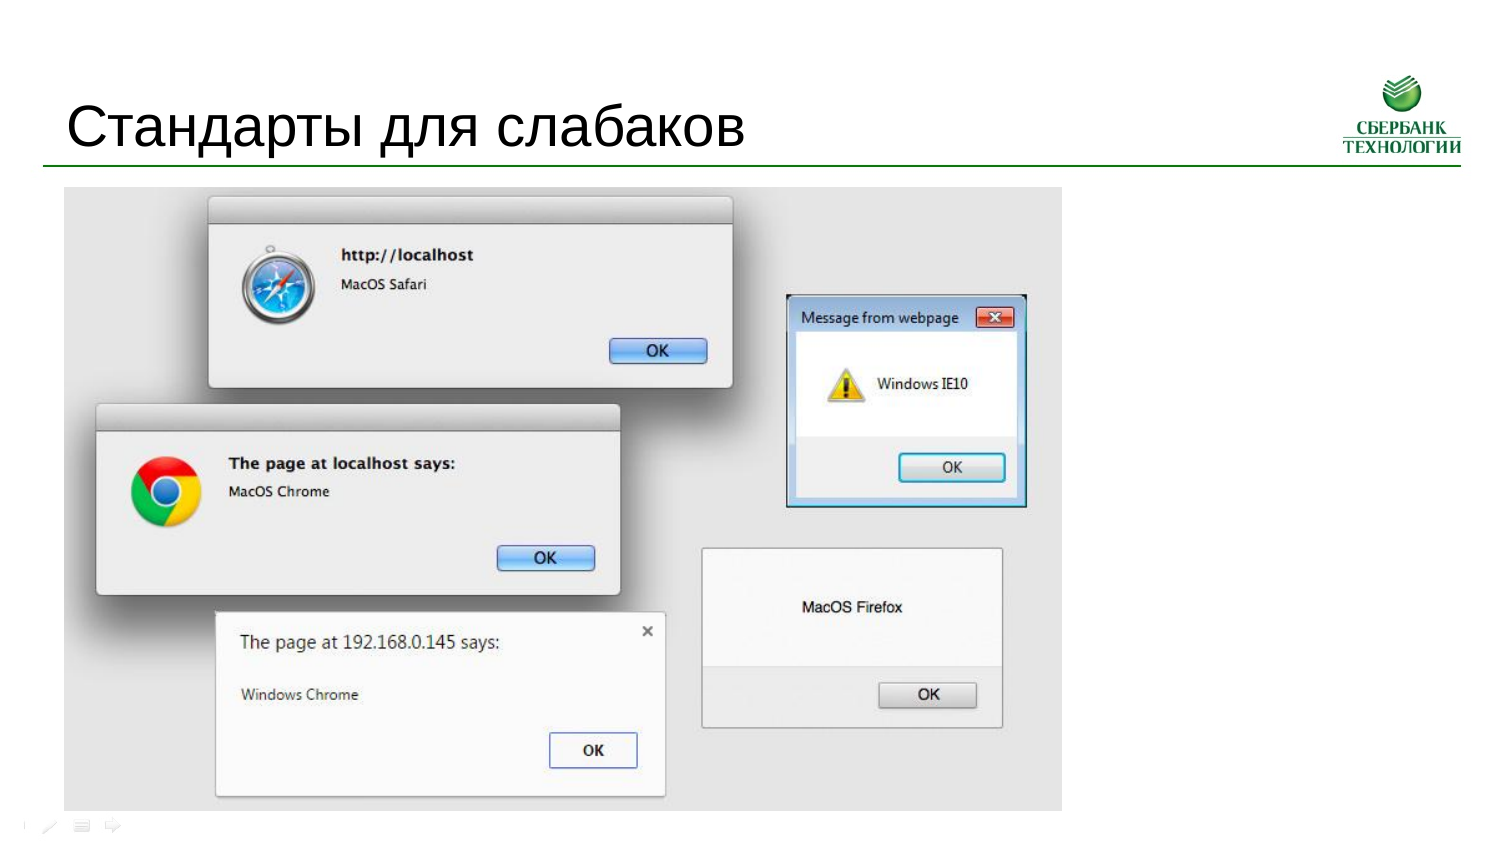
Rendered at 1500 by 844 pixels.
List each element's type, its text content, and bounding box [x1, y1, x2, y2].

picture [0, 0, 1500, 844]
title Стандарты для слабаков [51, 72, 1449, 167]
